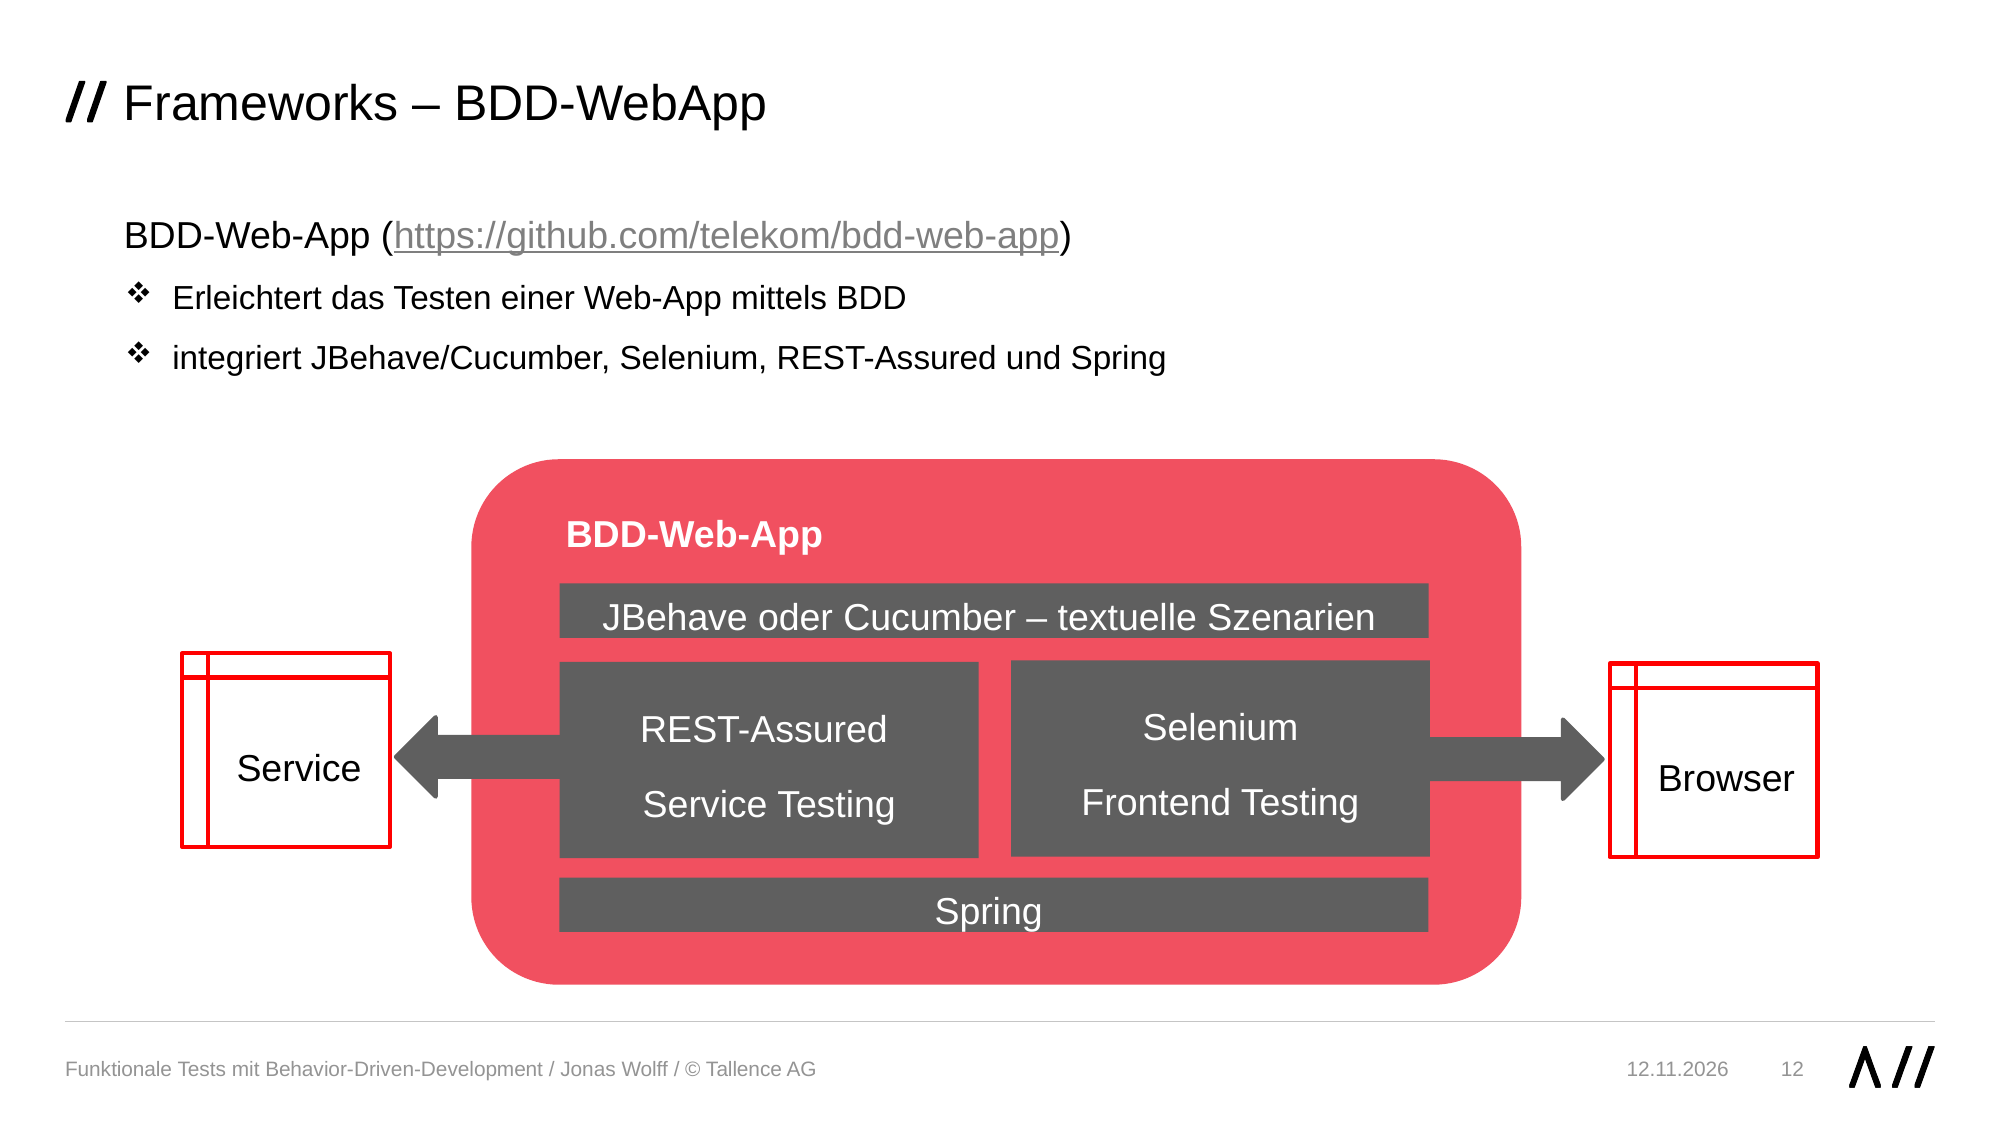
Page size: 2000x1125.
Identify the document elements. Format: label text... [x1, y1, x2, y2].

picture [1849, 1046, 1935, 1088]
list BDD-Web-App (https://github.com/telekom/bdd-web-app) Erleichtert das Testen einer Web-App mittels BDD integriert JBehave/Cucumber, Selenium, REST-Assured und Spring [124, 188, 1935, 390]
slide_number 12 [1757, 1038, 1804, 1098]
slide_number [1615, 1038, 1729, 1098]
title Frameworks – BDD-WebApp [124, 76, 1935, 132]
footer Funktionale Tests mit Behavior-Driven-Development / Jonas Wolff / © Tallence AG [64, 1038, 977, 1098]
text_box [181, 458, 1818, 985]
